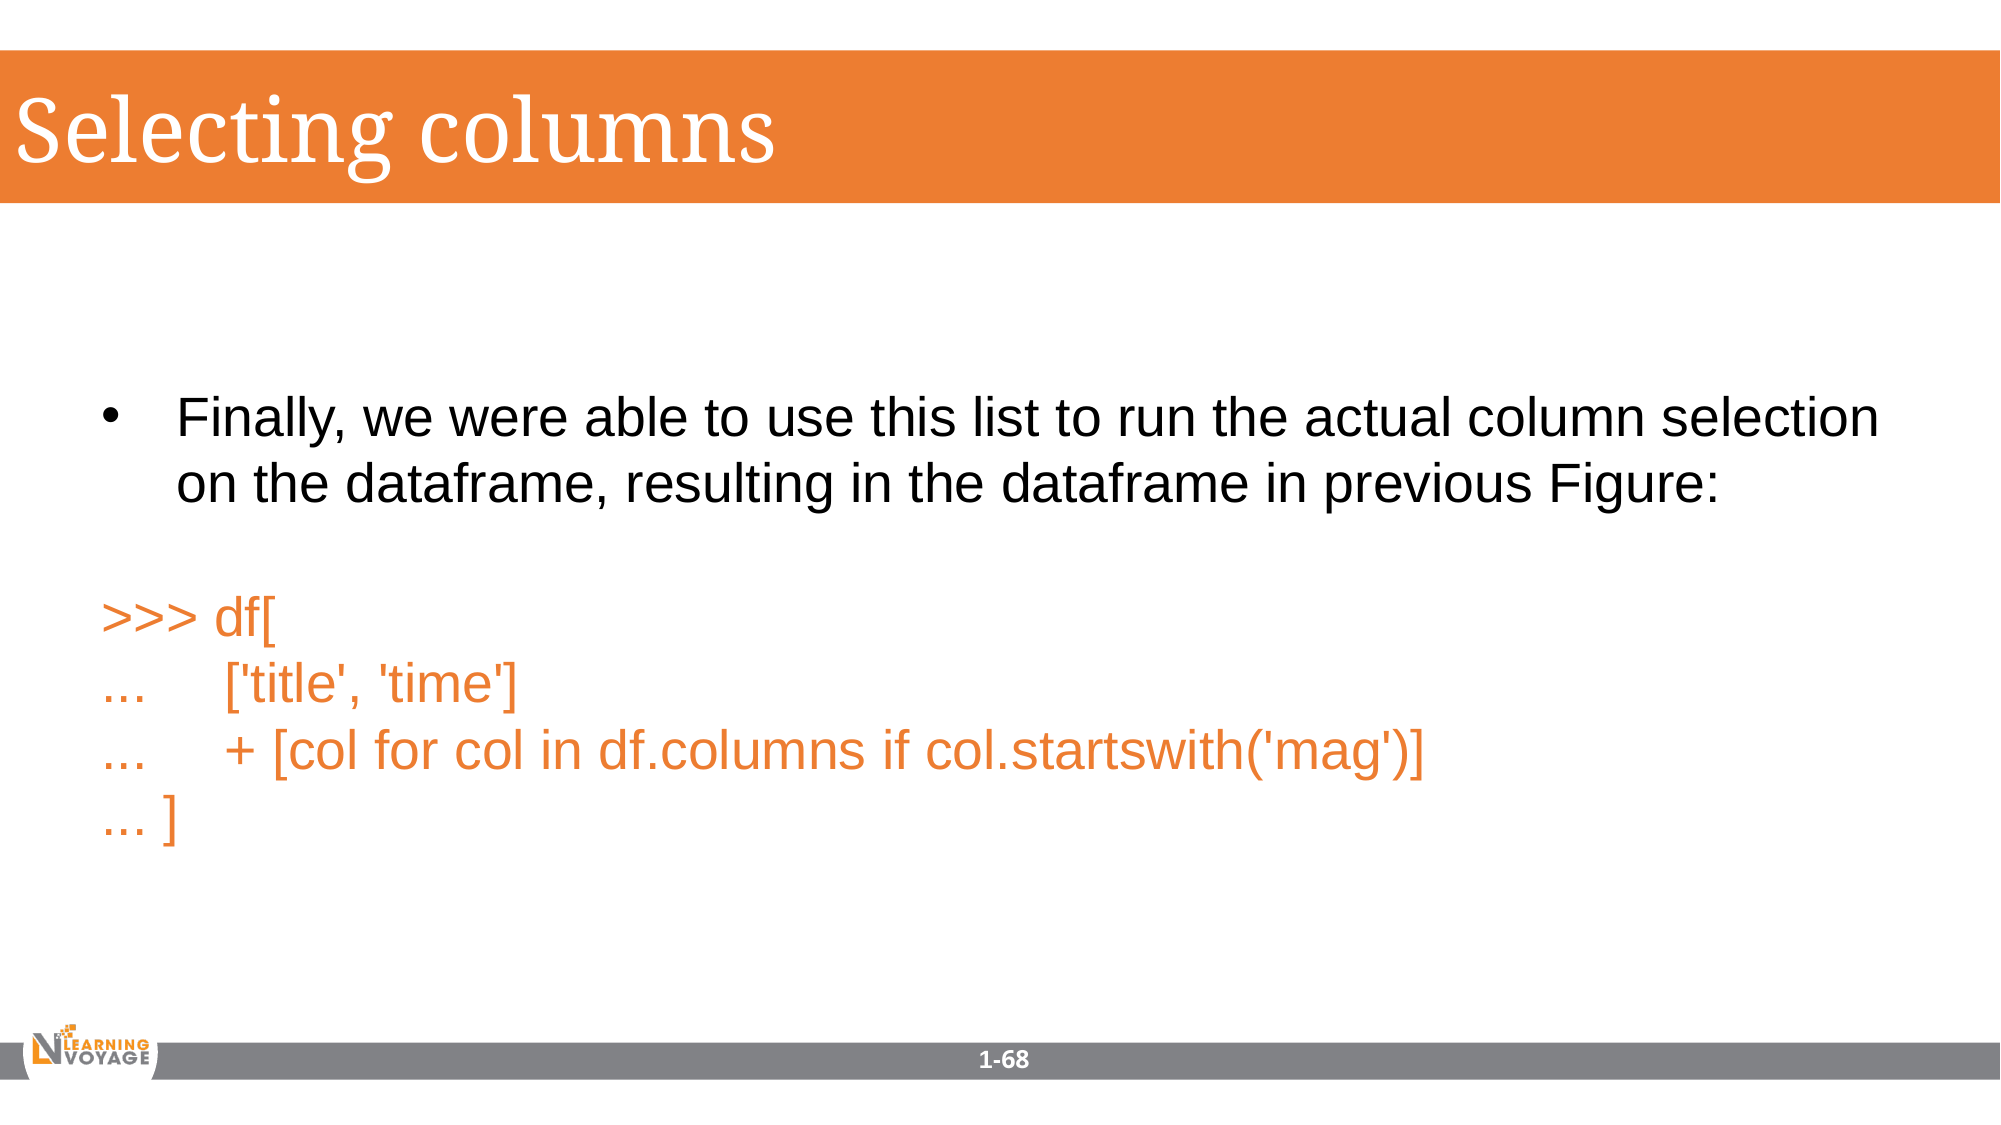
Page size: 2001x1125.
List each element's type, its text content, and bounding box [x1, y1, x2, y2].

slide_number 1-68 [923, 1026, 1045, 1095]
text_box Finally, we were able to use this list to run the actual column selection on the dataframe, resulting in the dataframe in previous Figure: >>> df[ ... ['title', 'time'] ... + [col for col in df.columns if col.startswith('mag')] ... ] [101, 378, 1899, 847]
text_box Selecting columns [0, 49, 2000, 204]
picture [0, 942, 192, 1125]
